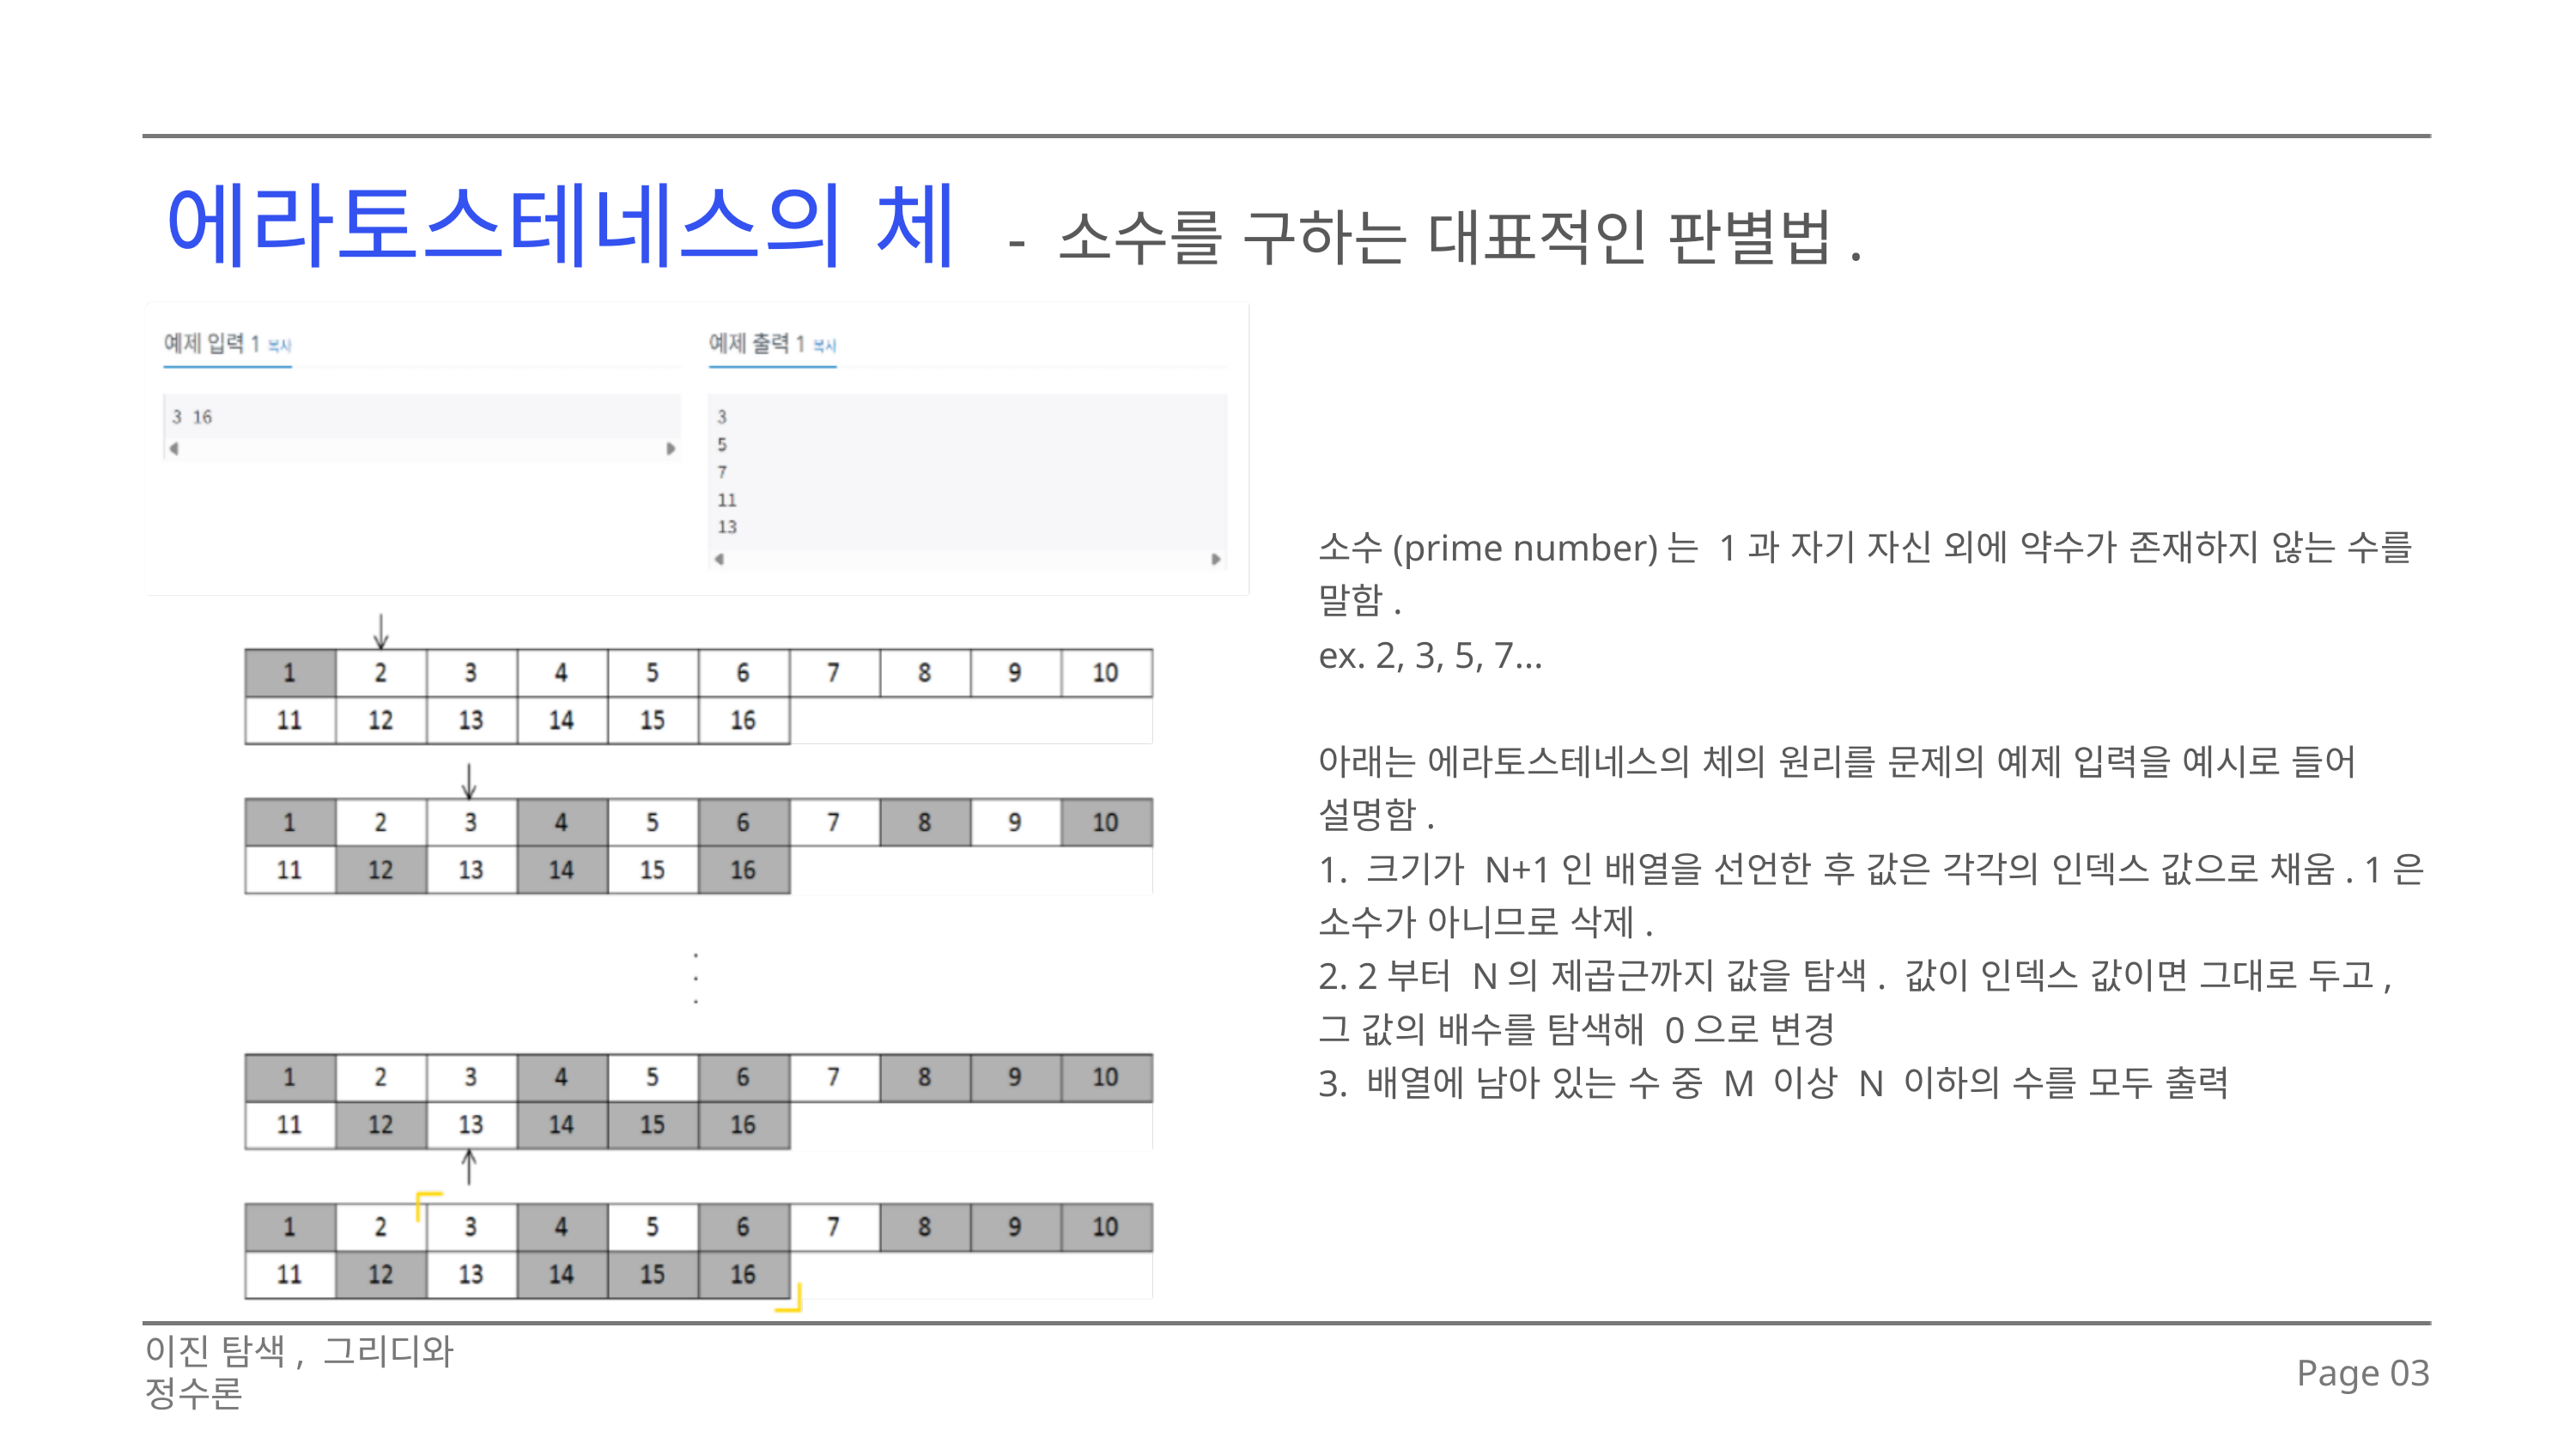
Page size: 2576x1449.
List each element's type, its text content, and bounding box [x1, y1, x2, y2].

picture [143, 133, 2432, 138]
picture [143, 298, 2432, 1325]
text_box 이진 탐색, 그리디와 정수론 [144, 1348, 537, 1399]
text_box Page 03 [2287, 1352, 2432, 1395]
text_box 소수(prime number)는 1과 자기 자신 외에 약수가 존재하지 않는 수를 말함. ex. 2, 3, 5, 7... 아래는 에라토스테네스의 체의 원리를 문제의 예제 입력을 예시로 들어 설명함. 1. 크기가 N+1인 배열을 선언한 후 값은 각각의 인덱스 값으로 채움. 1은 소수가 아니므로 삭제. 2. 2부터 N의 제곱근까지 값을 탐색. 값이 인덱스 값이면 그대로 두고, 그 값의 배수를 탐색해 0으로 변경 3. 배열에 남아 있는 수 중 M 이상 N 이하의 수를 모두 출력 [1318, 568, 2439, 1050]
text_box 에라토스테네스의 체 - 소수를 구하는 대표적인 판별법. [164, 157, 2488, 288]
